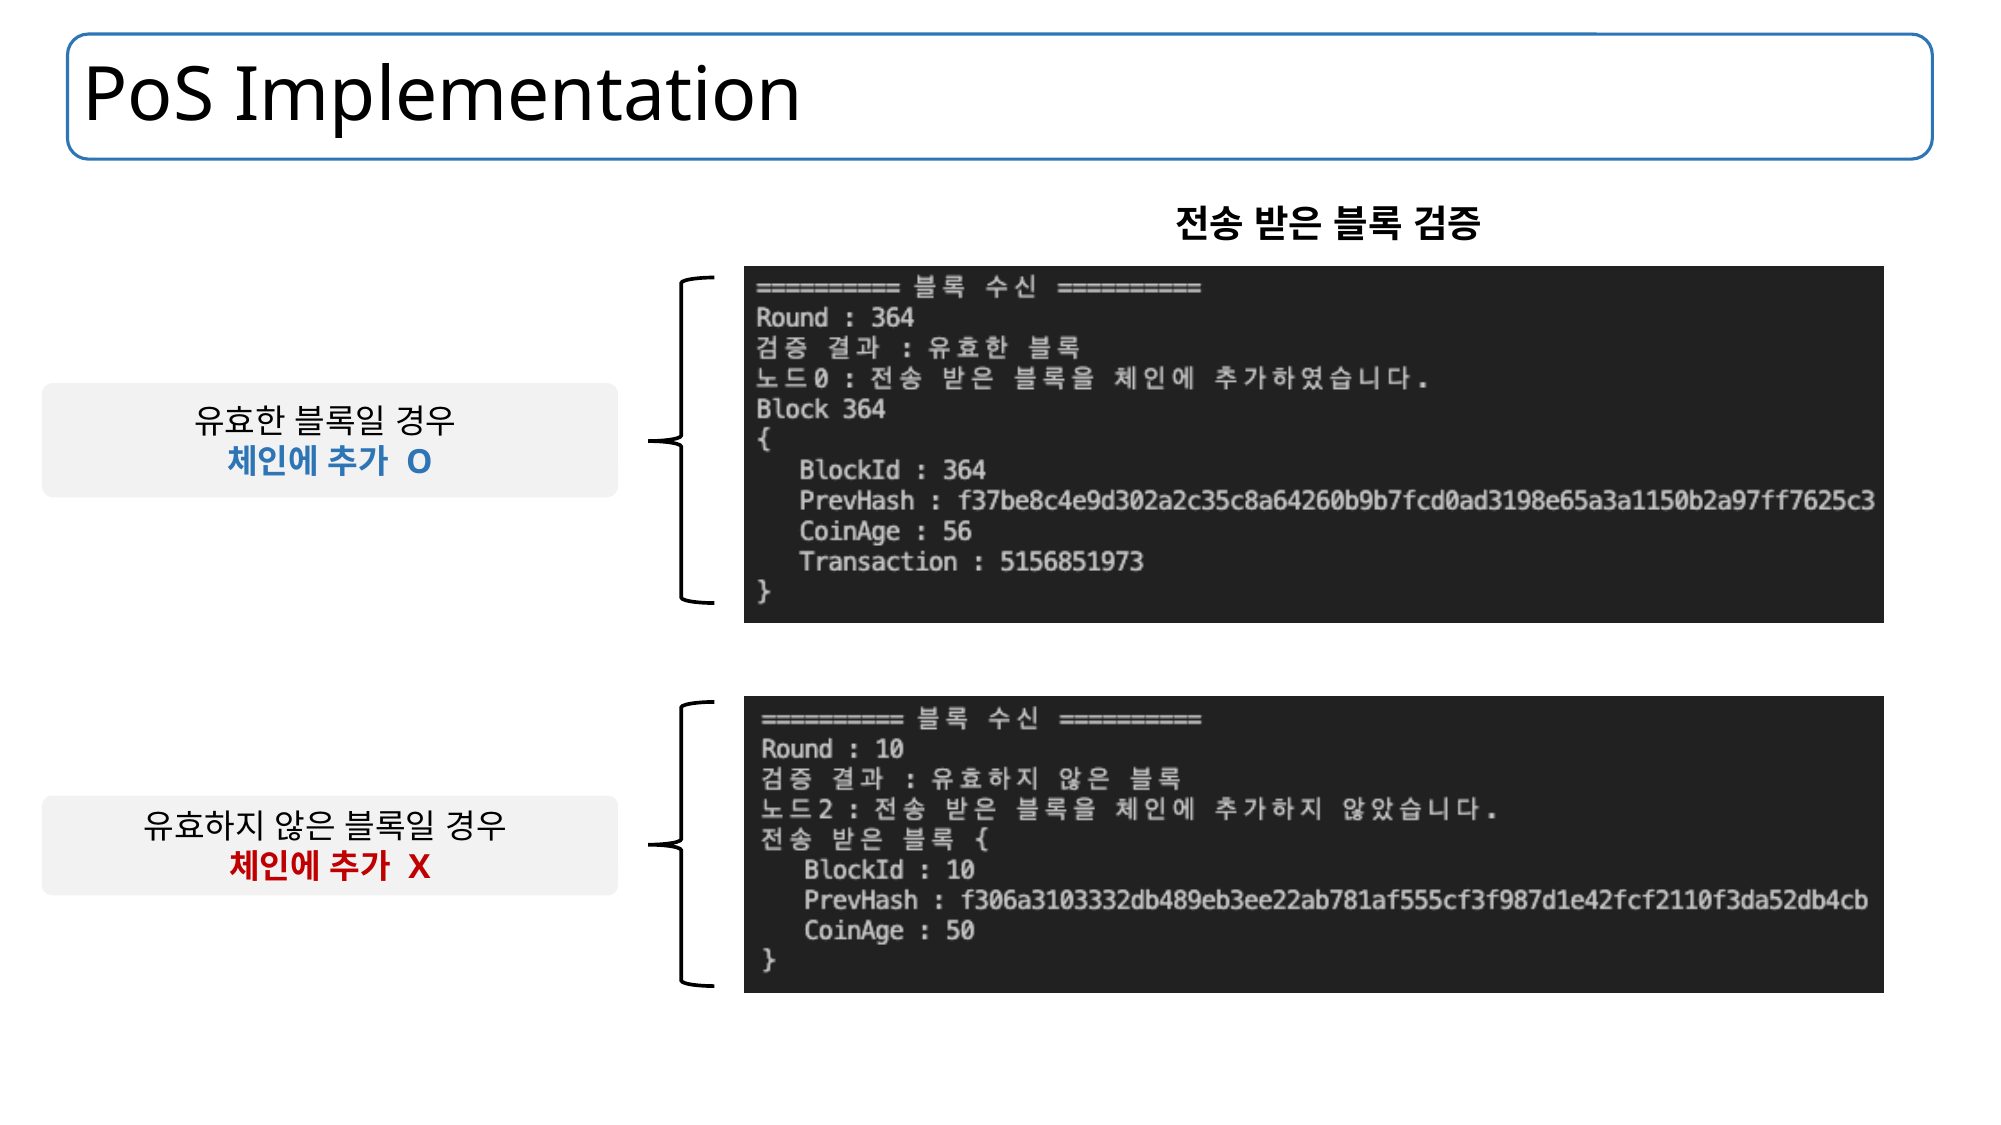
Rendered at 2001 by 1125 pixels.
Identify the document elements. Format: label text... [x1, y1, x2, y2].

text_box 유효한 블록일 경우 체인에 추가 O [40, 381, 620, 499]
picture [744, 696, 1884, 993]
text_box [648, 276, 715, 604]
title PoS Implementation [67, 34, 1933, 160]
text_box [648, 701, 715, 987]
picture [744, 266, 1884, 623]
text_box 전송 받은 블록 검증 [1113, 192, 1544, 253]
text_box 유효하지 않은 블록일 경우 체인에 추가 X [40, 794, 620, 897]
